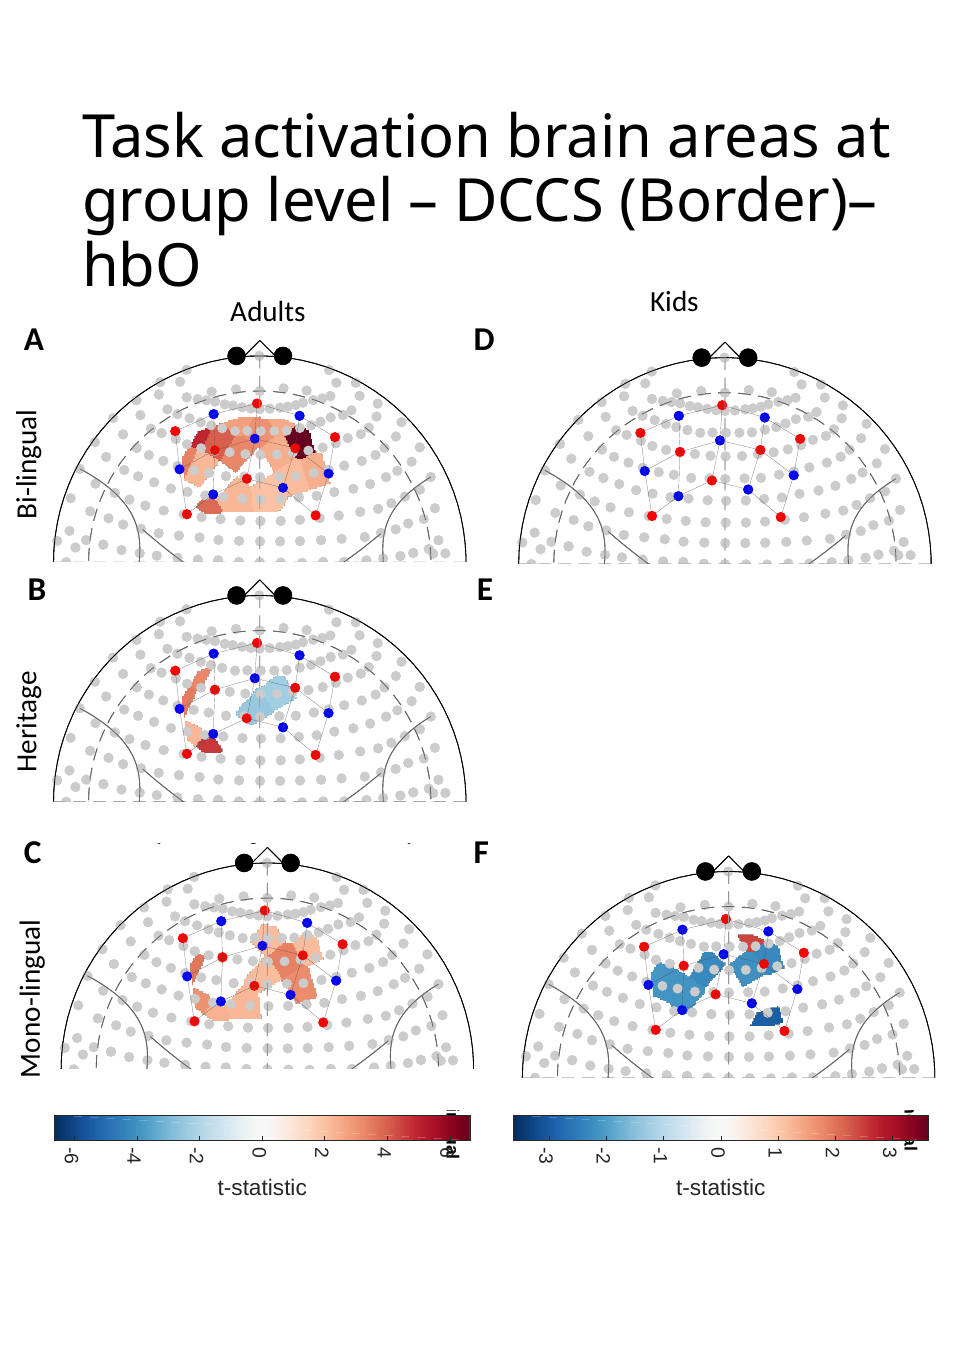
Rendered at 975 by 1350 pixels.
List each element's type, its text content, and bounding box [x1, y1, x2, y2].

text_box D [458, 309, 511, 365]
picture [45, 336, 475, 562]
picture [52, 843, 482, 1350]
text_box Mono-lingual [3, 917, 69, 1093]
text_box Bi-lingual [0, 407, 45, 535]
text_box F [458, 822, 511, 878]
picture [45, 576, 475, 802]
picture [514, 852, 944, 1350]
text_box C [9, 822, 62, 878]
text_box Heritage [0, 669, 45, 788]
text_box A [9, 309, 62, 365]
text_box E [462, 559, 515, 615]
text_box B [12, 559, 65, 615]
title Task activation brain areas at group level – DCCS (Border)– hbO [67, 71, 908, 333]
picture [510, 338, 940, 564]
